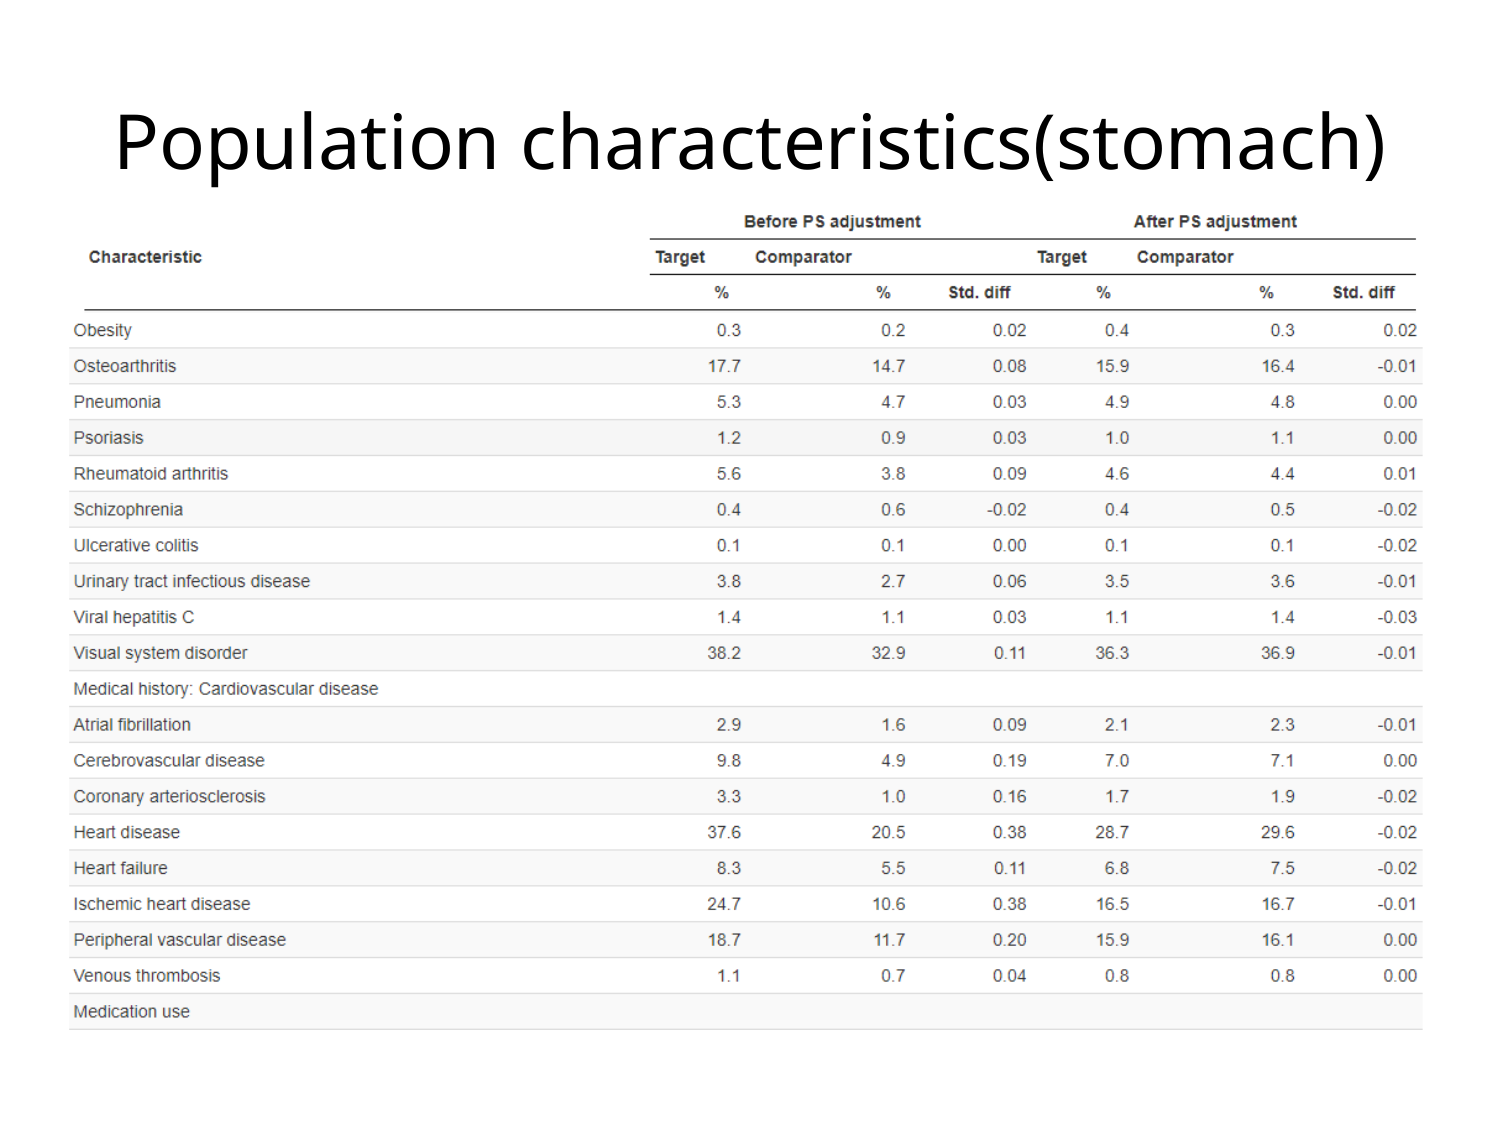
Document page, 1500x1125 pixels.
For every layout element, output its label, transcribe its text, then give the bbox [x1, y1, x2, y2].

title Population characteristics(stomach) [75, 45, 1425, 207]
picture [67, 314, 1424, 1030]
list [76, 207, 1427, 313]
